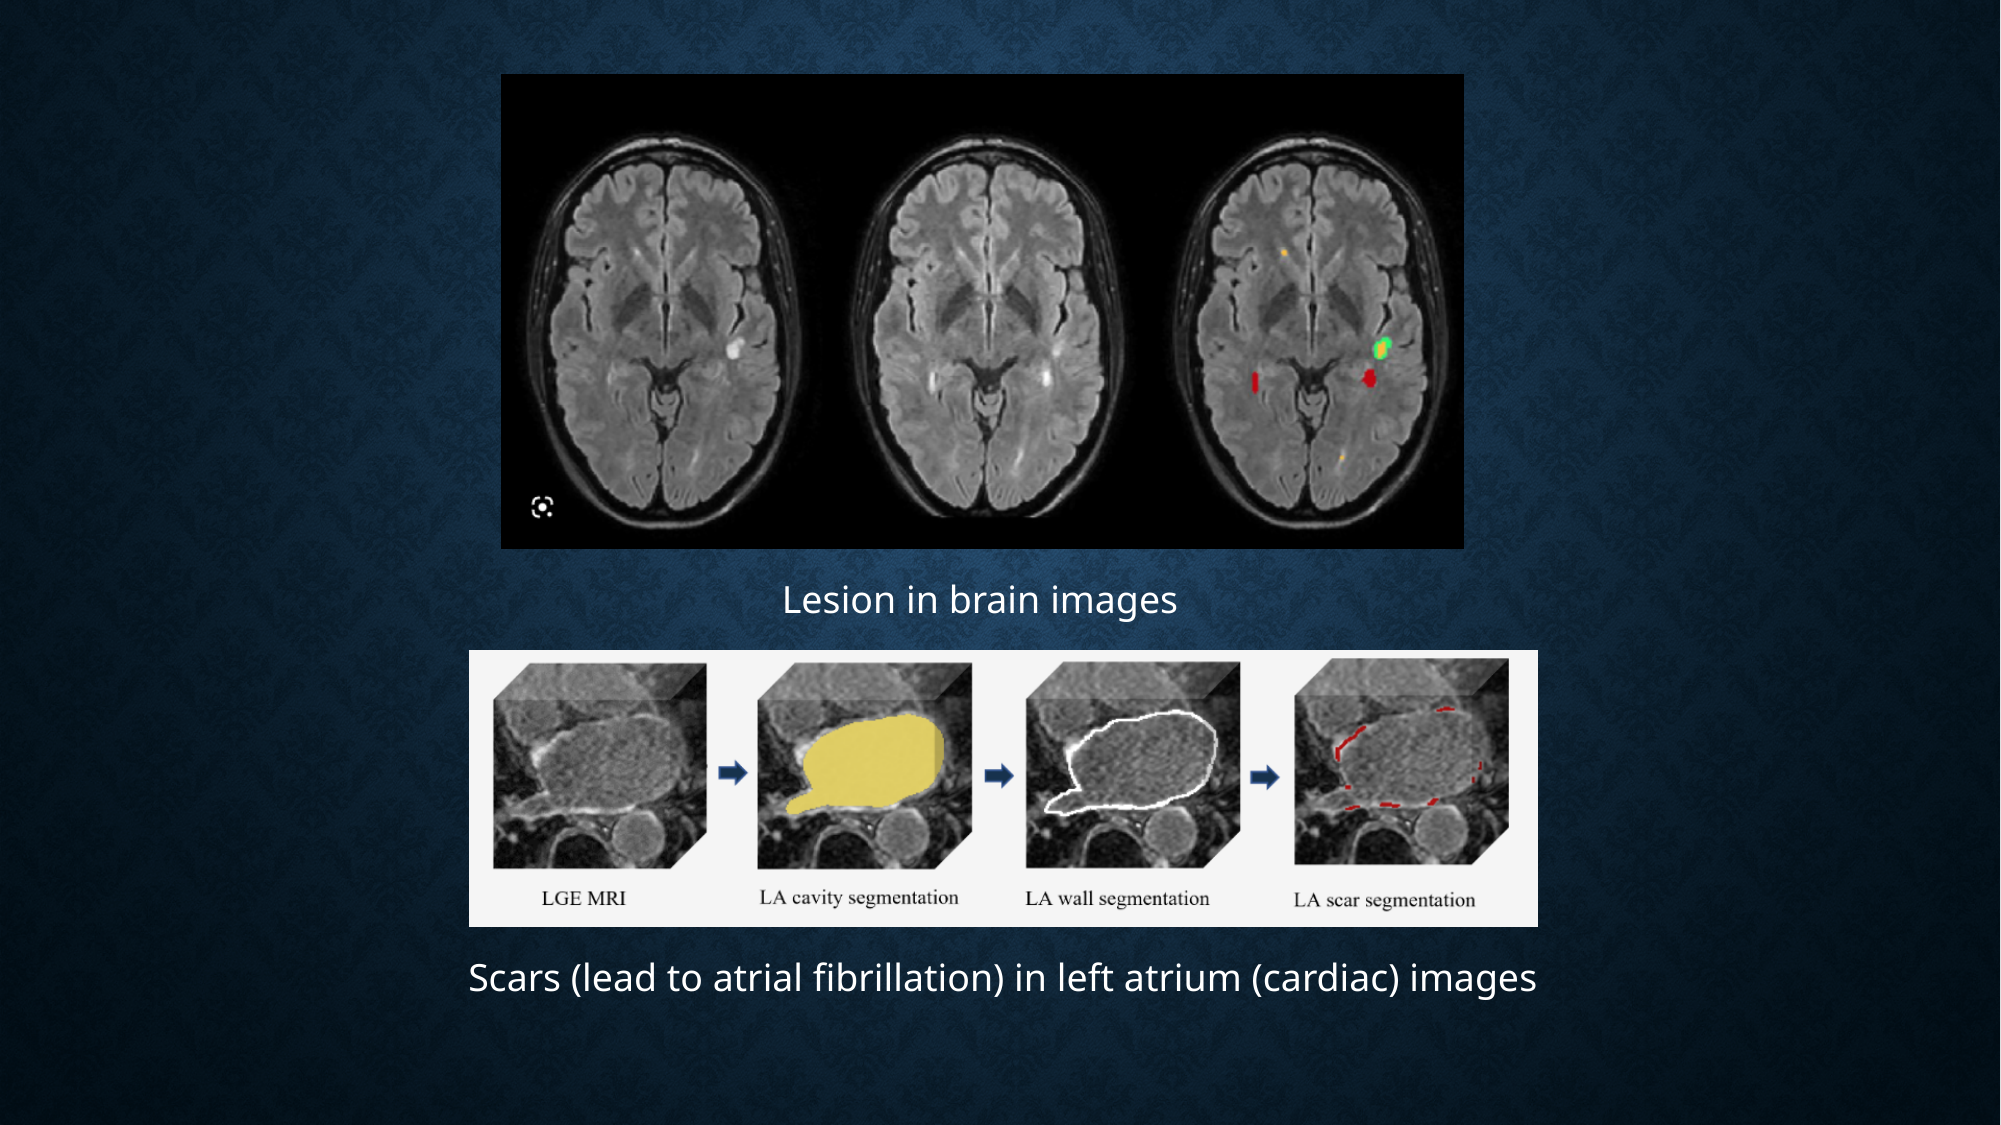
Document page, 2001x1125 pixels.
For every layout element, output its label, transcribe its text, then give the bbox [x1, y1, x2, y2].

picture [500, 73, 1465, 550]
text_box Lesion in brain images [767, 569, 1194, 629]
picture [468, 649, 1539, 927]
text_box Scars (lead to atrial fibrillation) in left atrium (cardiac) images [453, 946, 1554, 1007]
